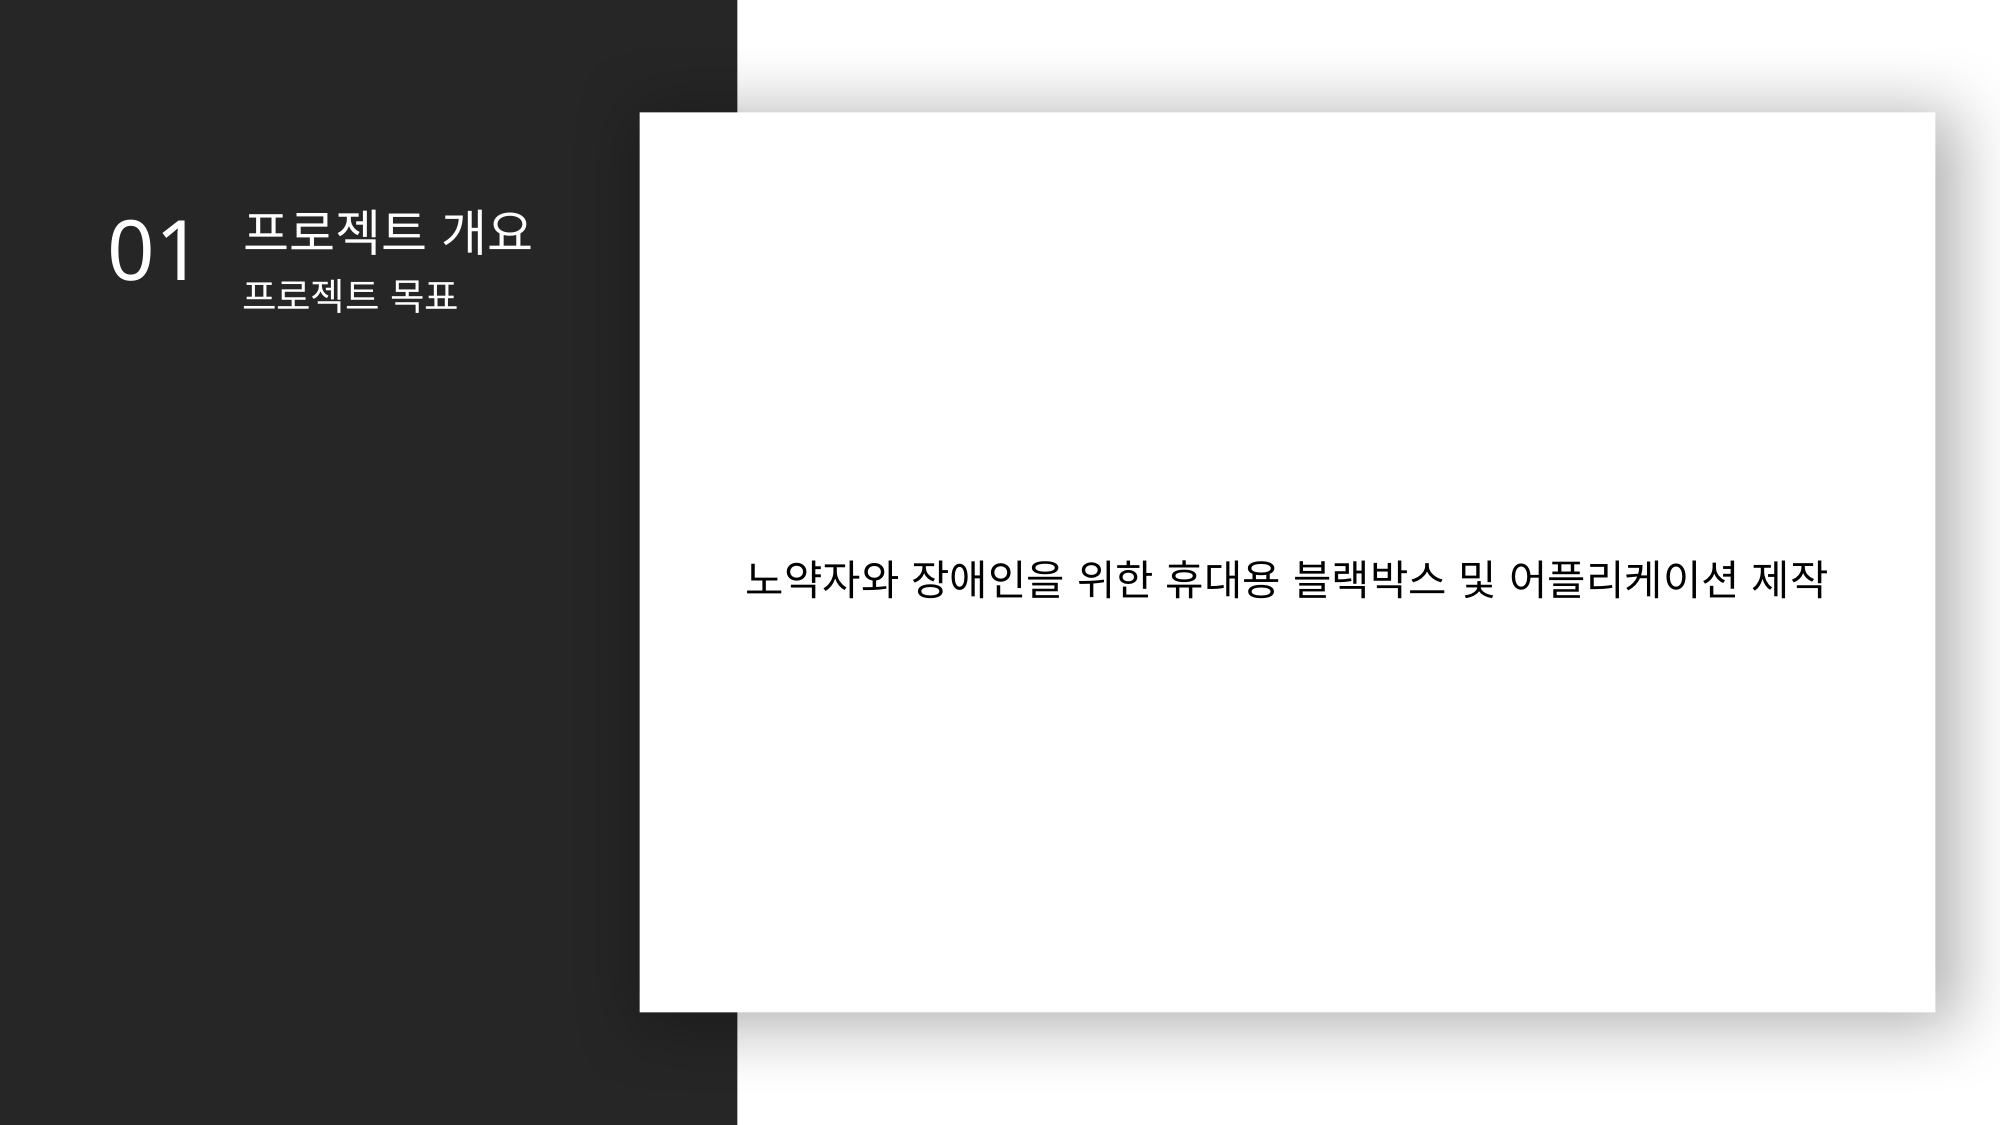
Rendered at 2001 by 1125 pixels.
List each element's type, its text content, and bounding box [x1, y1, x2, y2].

text_box 01 [93, 189, 227, 305]
text_box [639, 111, 1936, 1013]
text_box [0, 0, 738, 1125]
text_box 노약자와 장애인을 위한 휴대용 블랙박스 및 어플리케이션 제작 [674, 521, 1901, 612]
text_box 프로젝트 목표 [227, 266, 475, 326]
text_box 프로젝트 개요 [229, 193, 549, 269]
